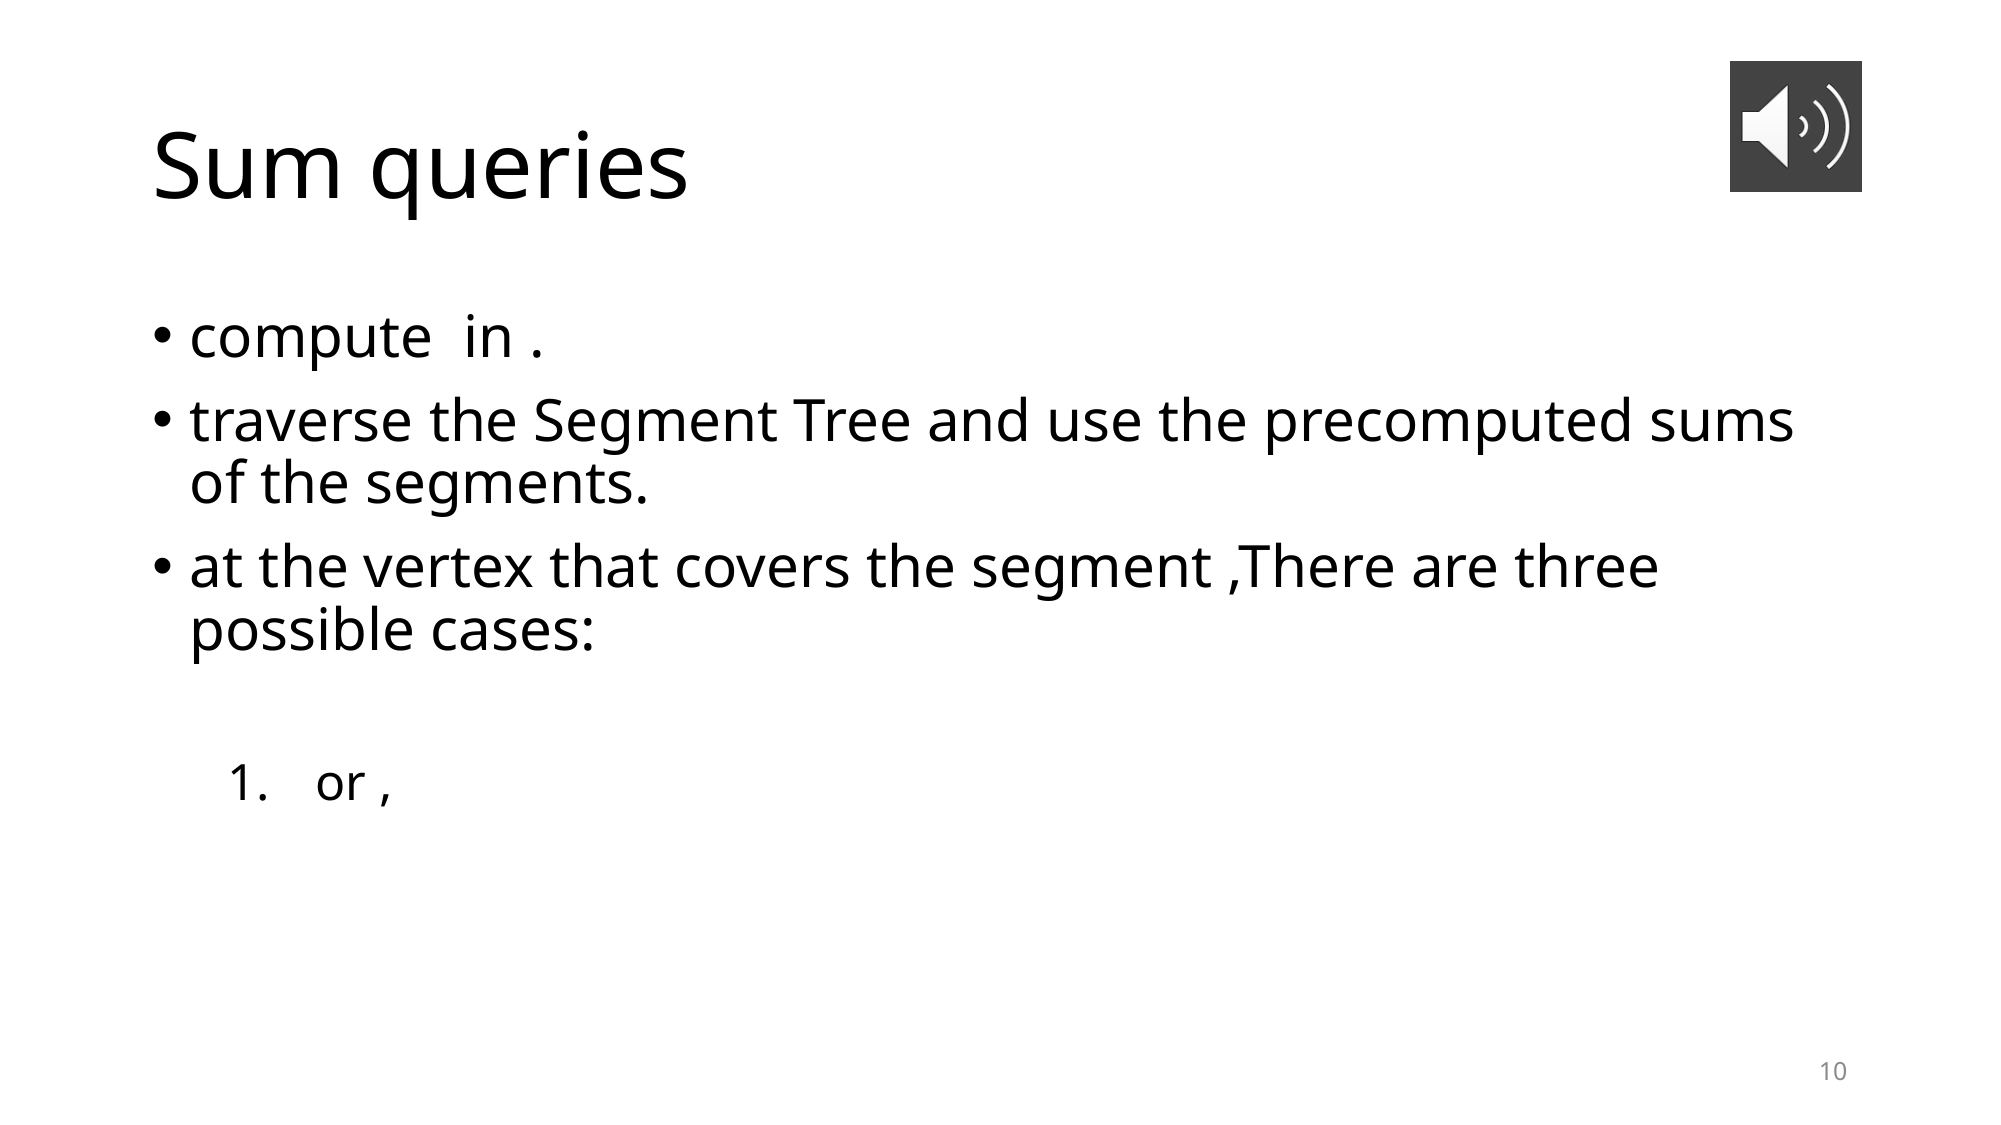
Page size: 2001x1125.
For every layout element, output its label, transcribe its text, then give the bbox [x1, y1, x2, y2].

title Sum queries [137, 59, 1863, 278]
picture [1729, 59, 1863, 194]
slide_number 10 [1412, 1042, 1863, 1103]
